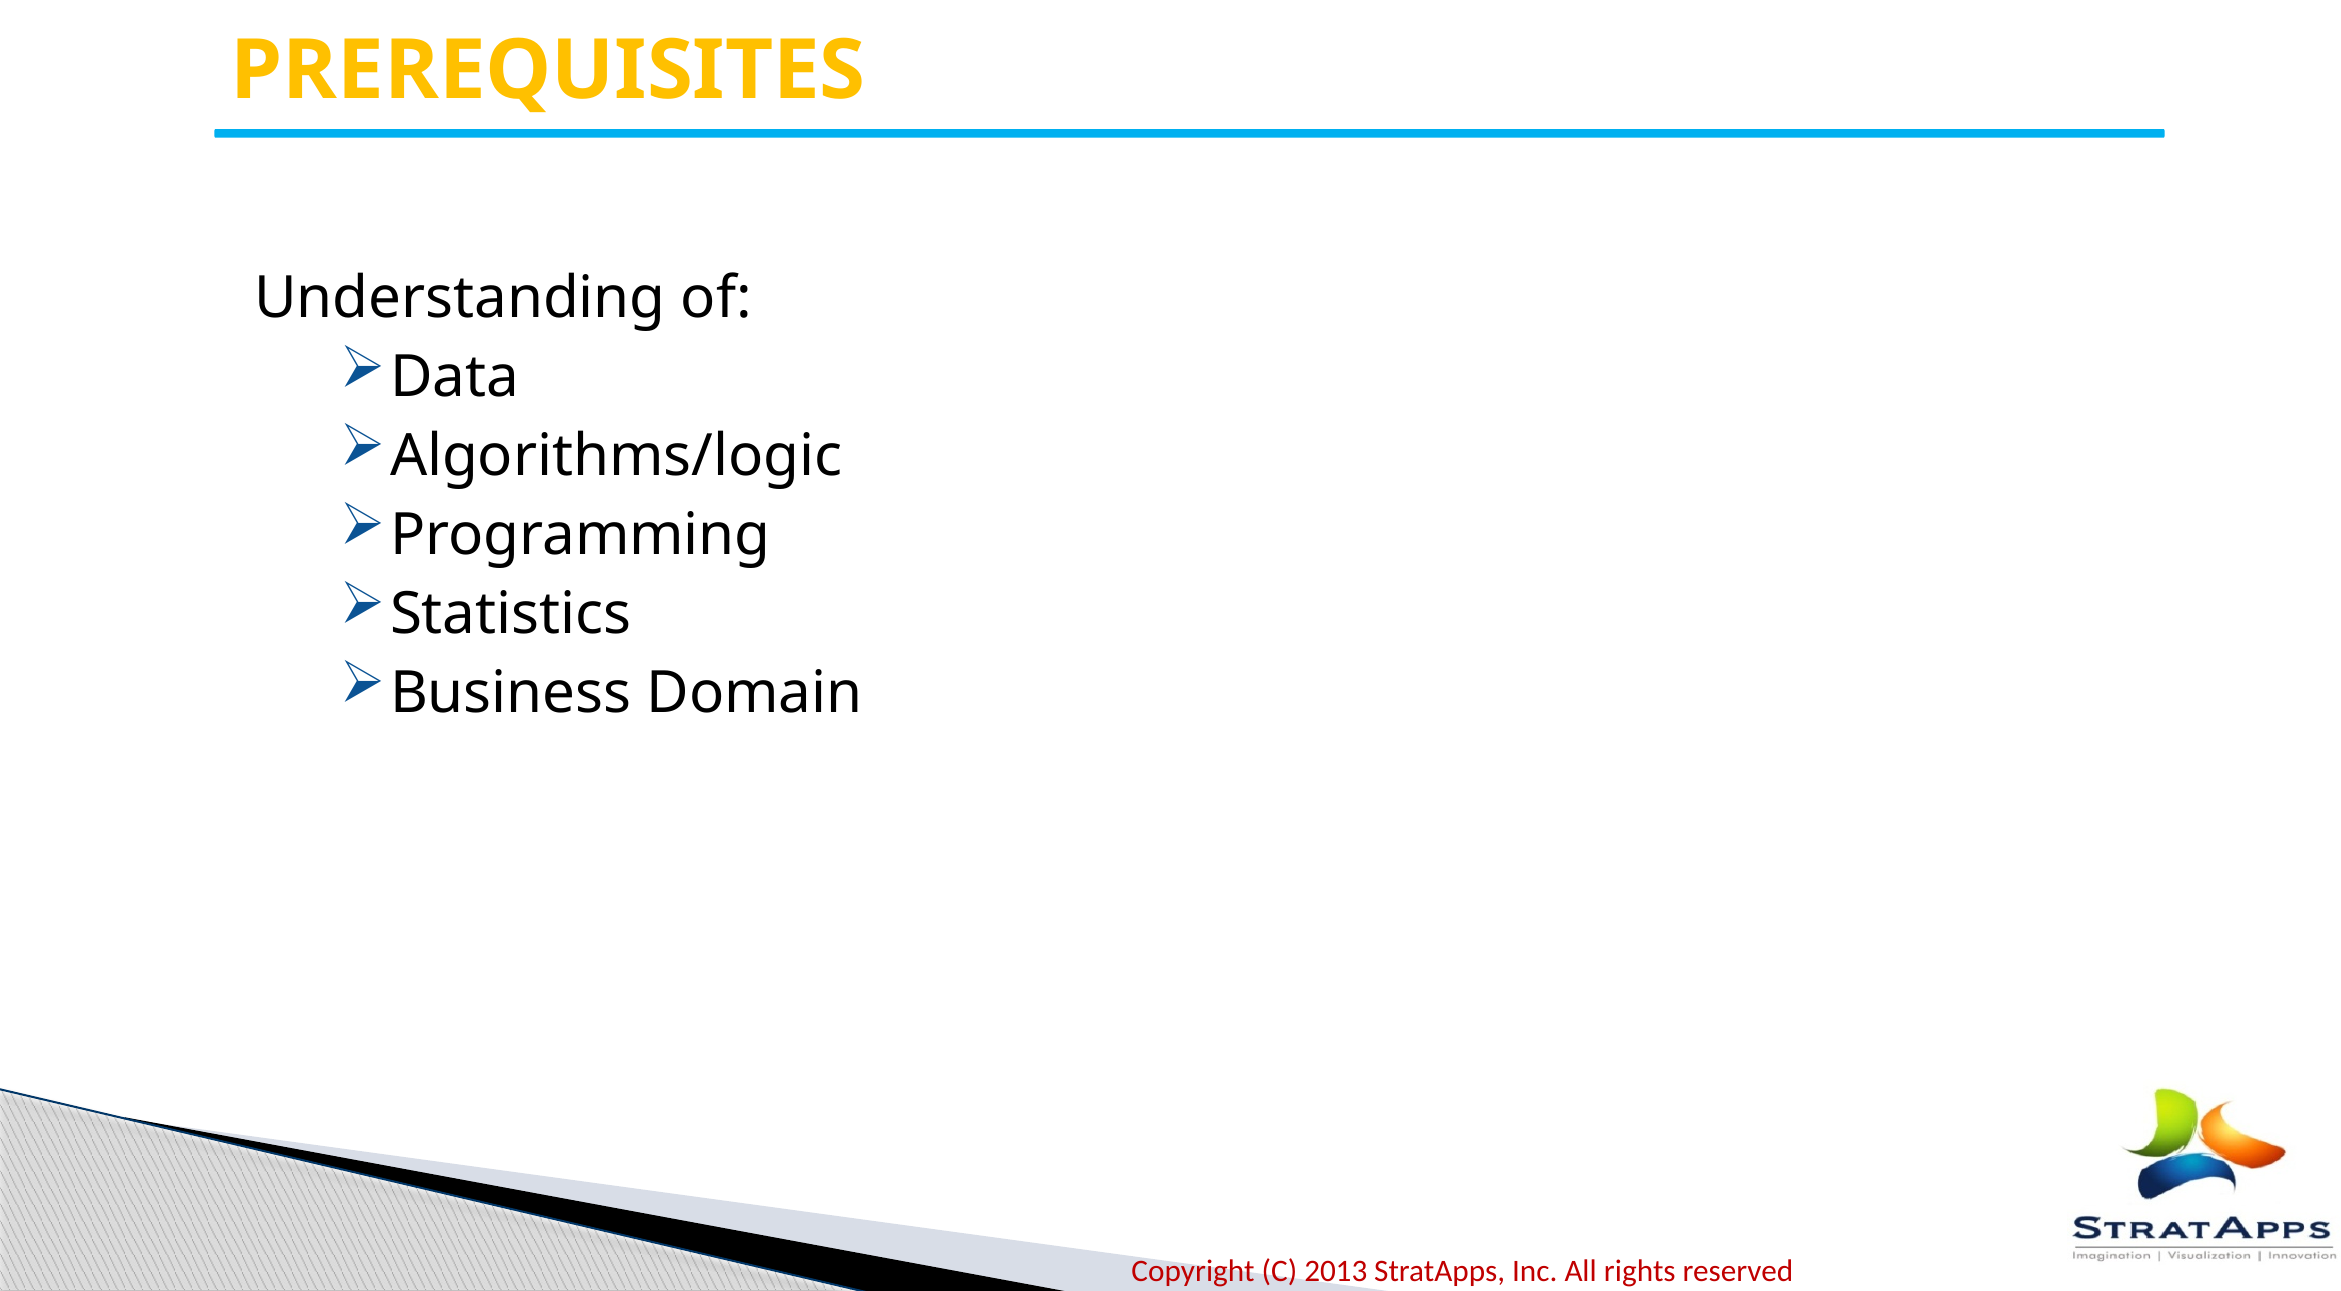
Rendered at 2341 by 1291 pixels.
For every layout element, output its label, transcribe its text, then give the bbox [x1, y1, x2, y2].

list Understanding of: Data Algorithms/logic Programming Statistics Business Domain [234, 249, 2152, 955]
title PREREQUISITES [210, 15, 2107, 115]
picture [2067, 1060, 2341, 1291]
